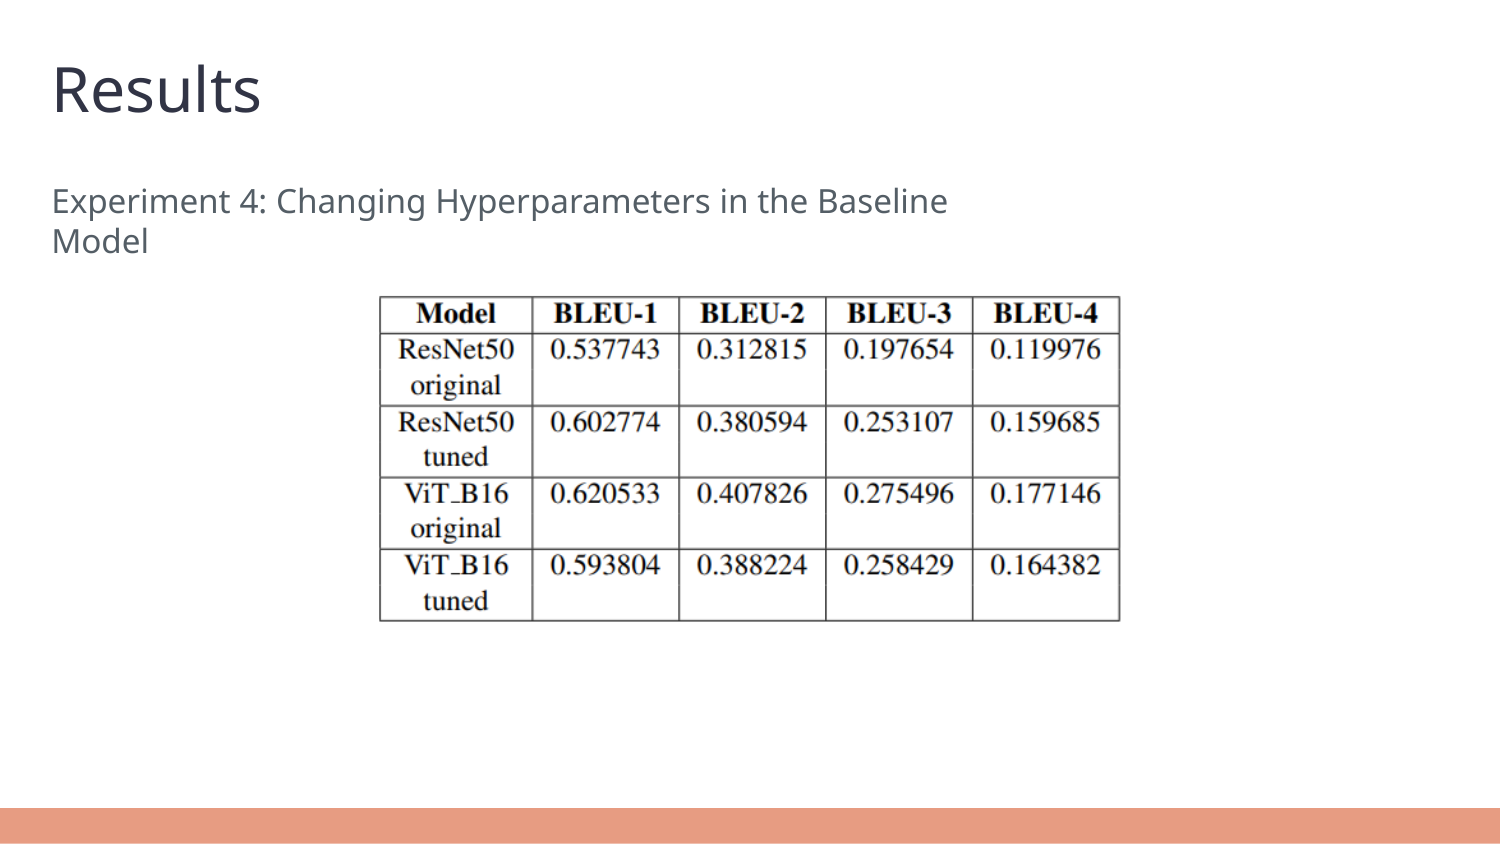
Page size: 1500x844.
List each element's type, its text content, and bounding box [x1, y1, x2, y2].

text_box Experiment 4: Changing Hyperparameters in the Baseline Model [36, 165, 1050, 256]
title Results [36, 23, 1022, 152]
picture [368, 285, 1132, 637]
